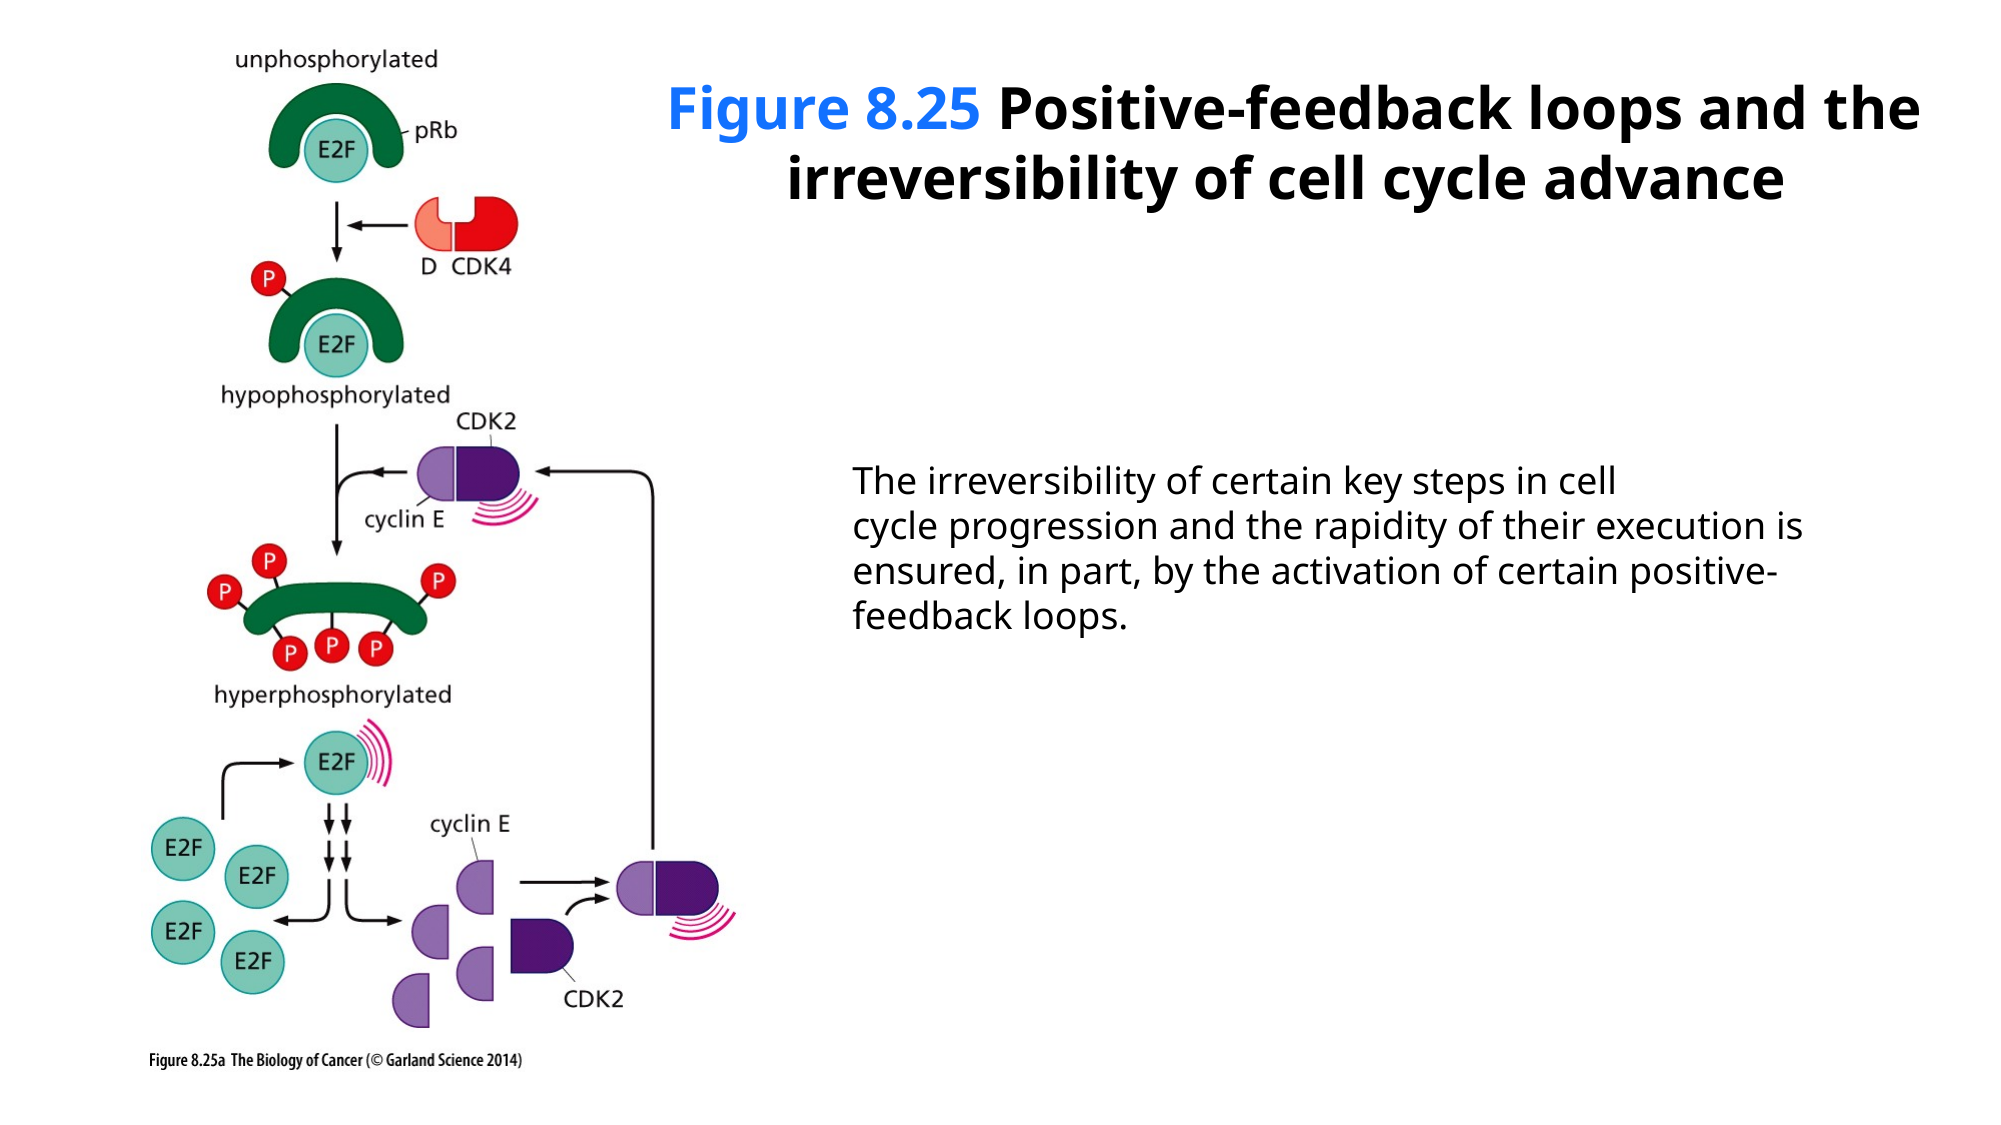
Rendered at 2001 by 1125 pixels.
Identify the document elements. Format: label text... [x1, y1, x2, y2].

text_box Figure 8.25 Positive-feedback loops and the irreversibility of cell cycle advance [746, 64, 1953, 219]
picture [141, 39, 746, 1074]
text_box The irreversibility of certain key steps in cell cycle progression and the rapidity of their execution is ensured, in part, by the activation of certain positive-feedback loops. [837, 450, 1838, 645]
